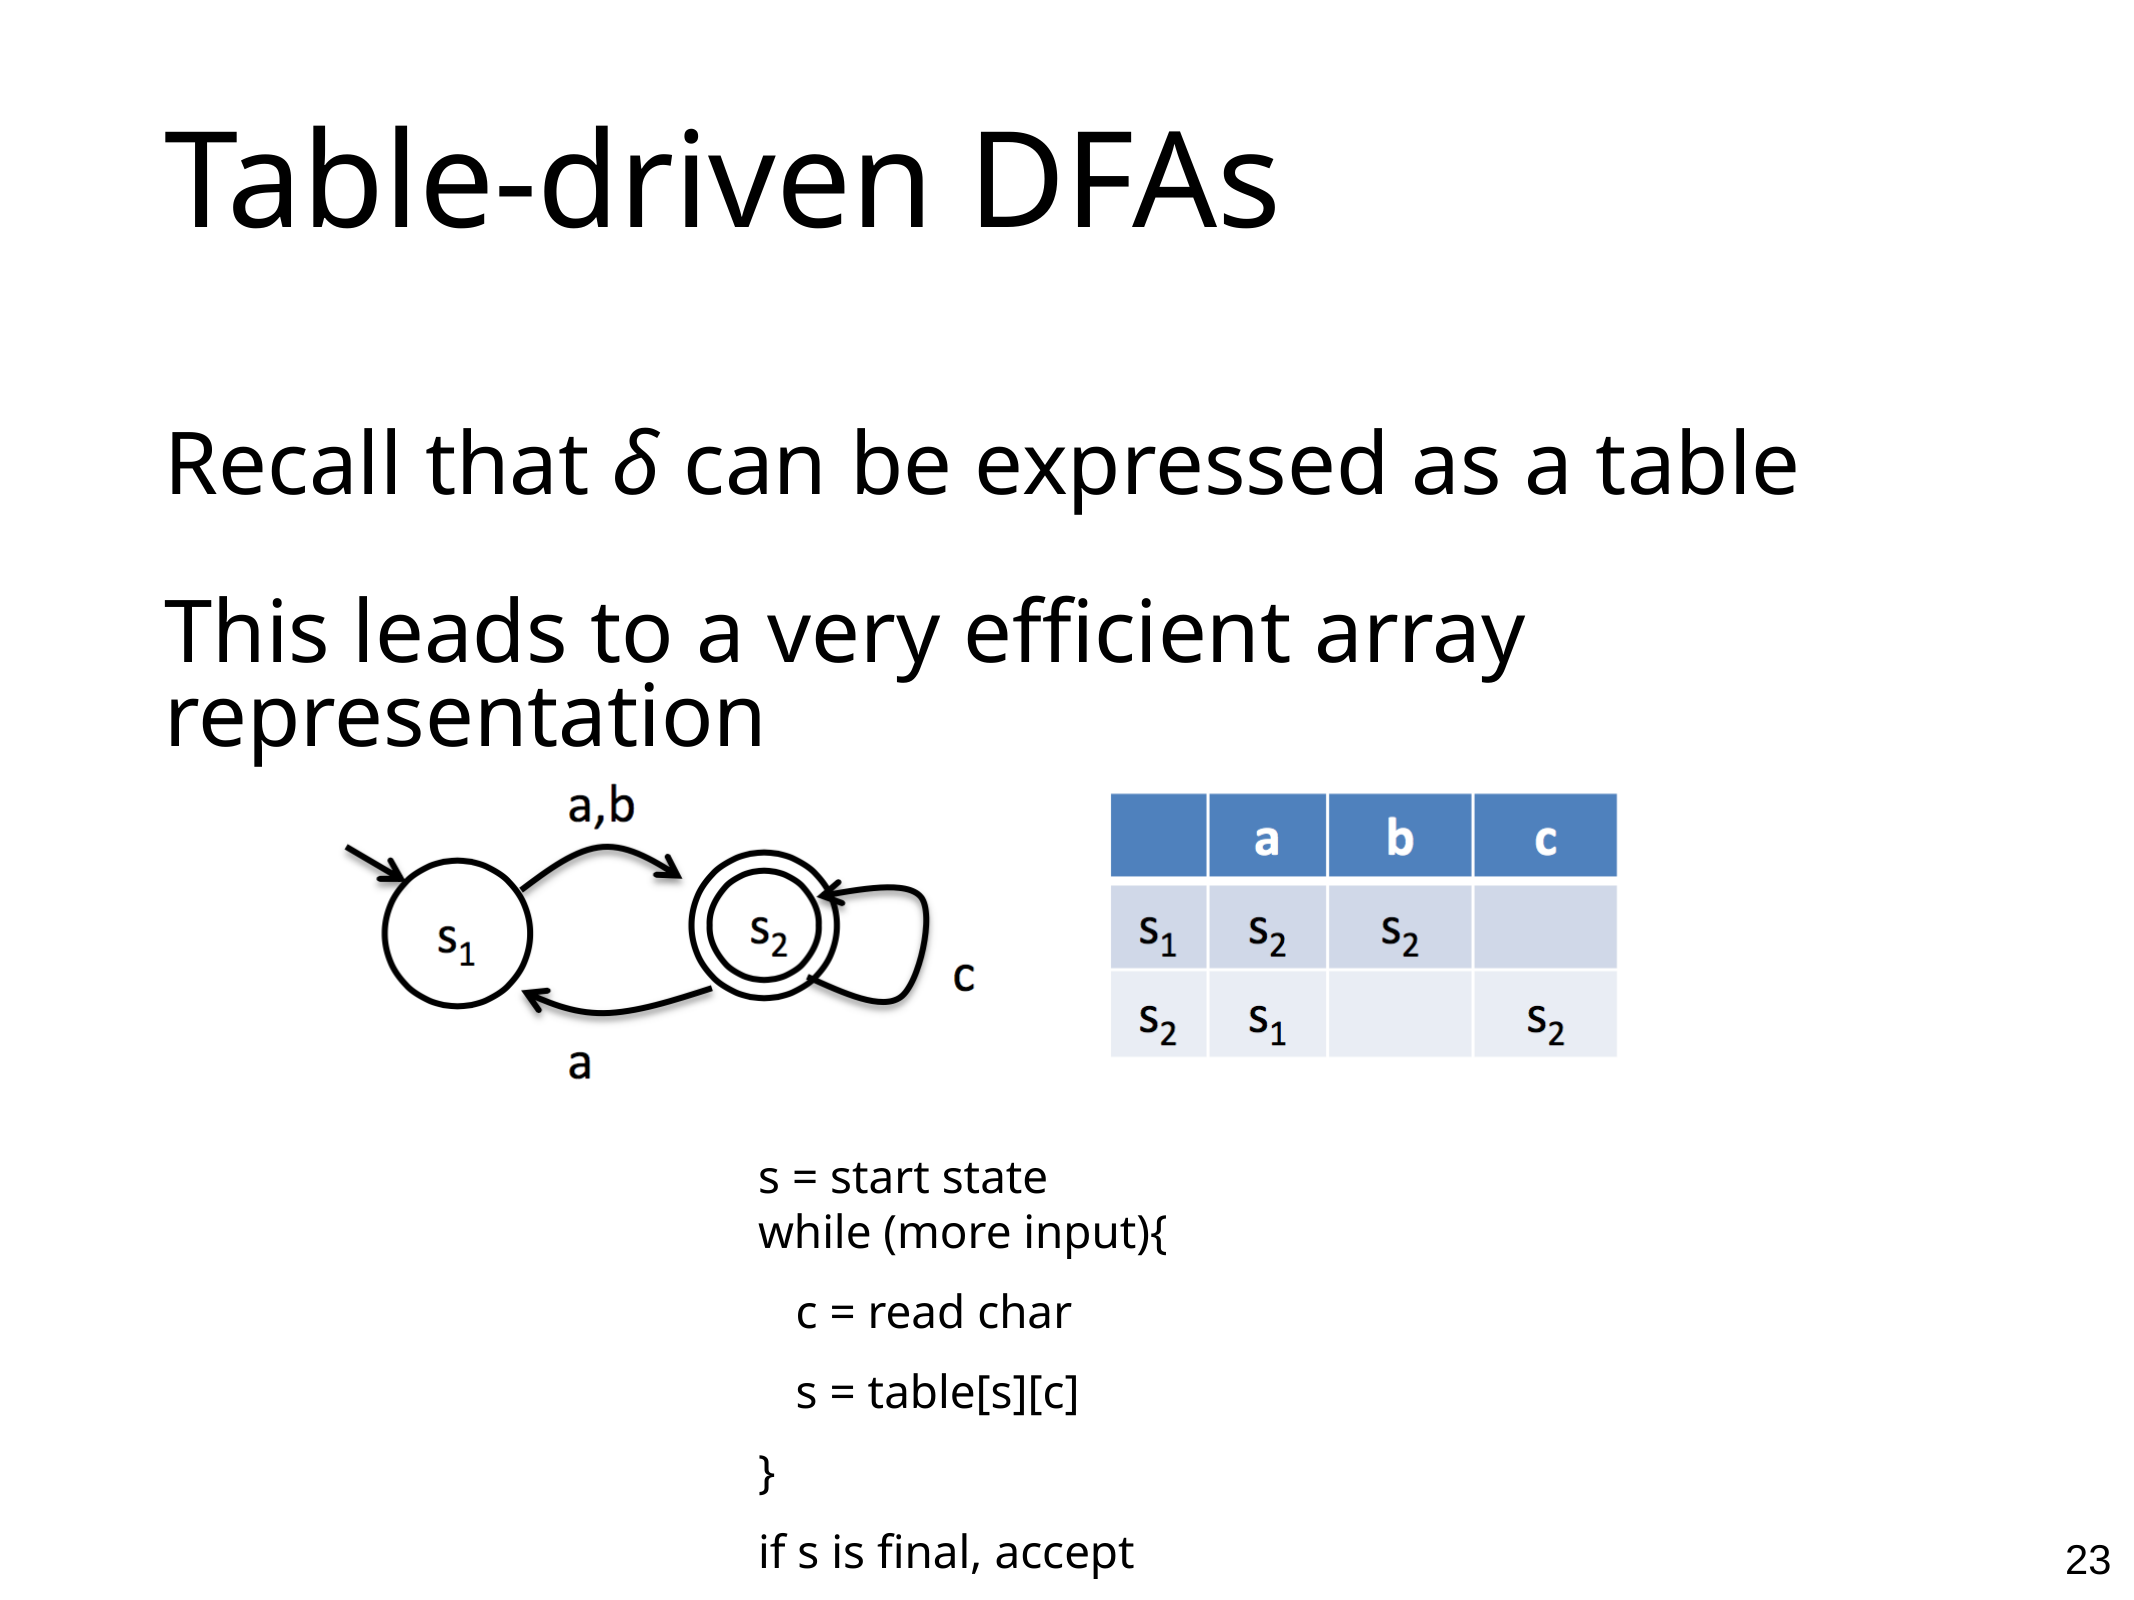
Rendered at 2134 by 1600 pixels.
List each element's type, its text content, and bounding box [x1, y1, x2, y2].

title Table-driven DFAs [155, 0, 1978, 352]
picture [310, 747, 1686, 1140]
text_box s = start state while (more input){ c = read char s = table[s][c] } if s is final, accept [749, 1140, 1189, 1586]
slide_number 23 [2055, 1524, 2122, 1593]
list Recall that δ can be expressed as a table This leads to a very efficient array representation [155, 427, 1978, 764]
